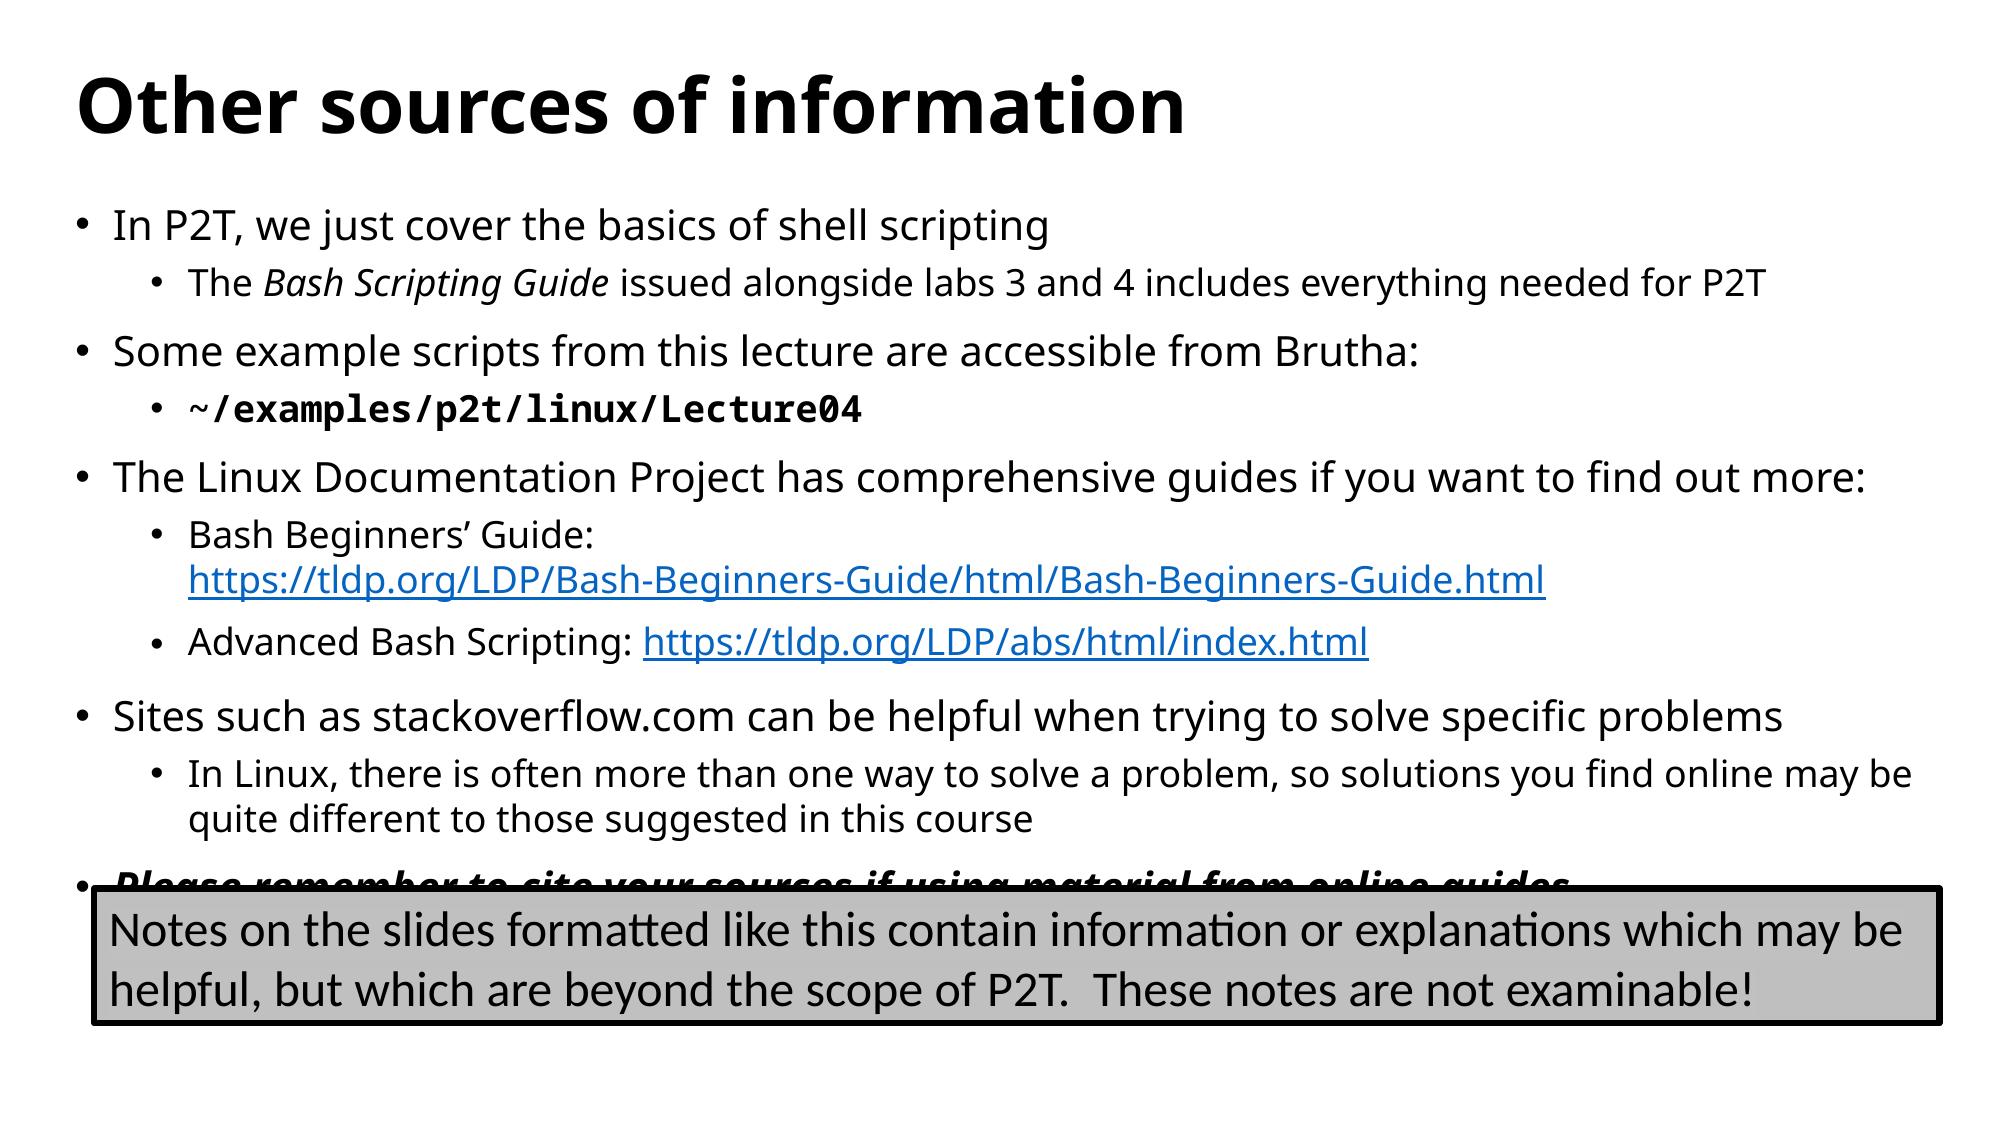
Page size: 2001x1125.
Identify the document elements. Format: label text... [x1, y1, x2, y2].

list In P2T, we just cover the basics of shell scripting The Bash Scripting Guide issued alongside labs 3 and 4 includes everything needed for P2T Some example scripts from this lecture are accessible from Brutha: ~/examples/p2t/linux/Lecture04 The Linux Documentation Project has comprehensive guides if you want to find out more: Bash Beginners’ Guide: https://tldp.org/LDP/Bash-Beginners-Guide/html/Bash-Beginners-Guide.html Advanced Bash Scripting: https://tldp.org/LDP/abs/html/index.html Sites such as stackoverflow.com can be helpful when trying to solve specific problems In Linux, there is often more than one way to solve a problem, so solutions you find online may be quite different to those suggested in this course Please remember to cite your sources if using material from online guides [60, 191, 1941, 1014]
title Other sources of information [60, 59, 1786, 158]
text_box Notes on the slides formatted like this contain information or explanations which may be helpful, but which are beyond the scope of P2T. These notes are not examinable! [94, 888, 1940, 1024]
